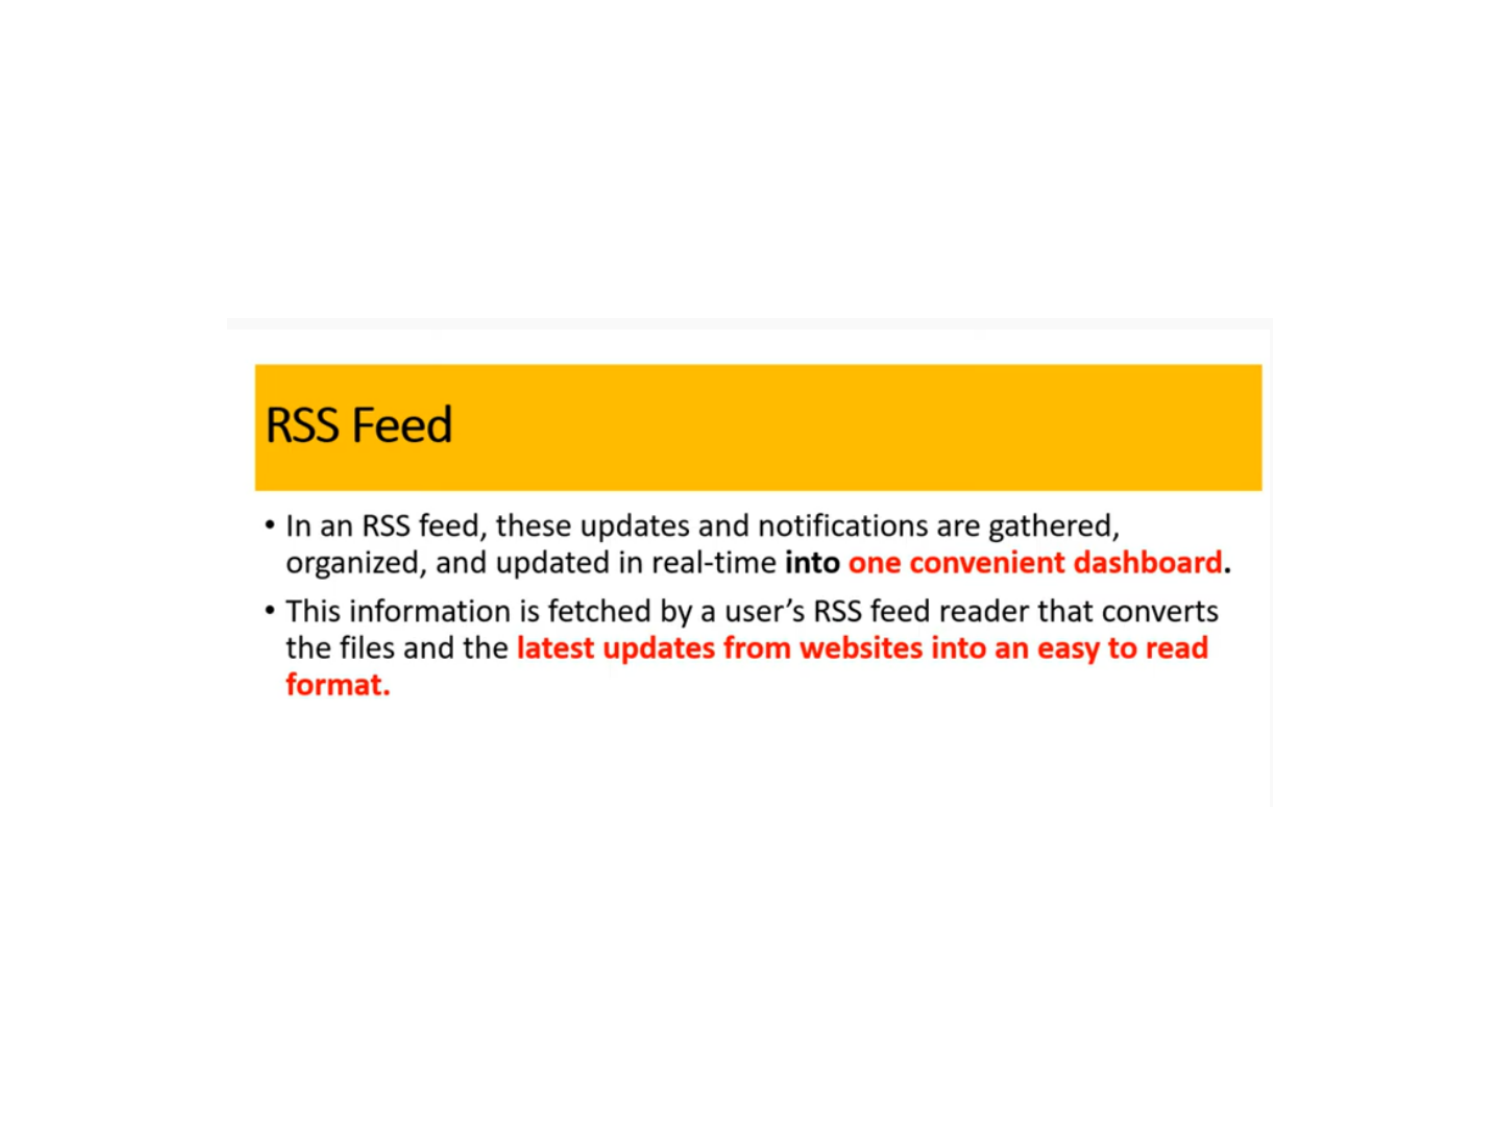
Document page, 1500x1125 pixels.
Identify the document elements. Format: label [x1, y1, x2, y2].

picture [227, 317, 1273, 808]
